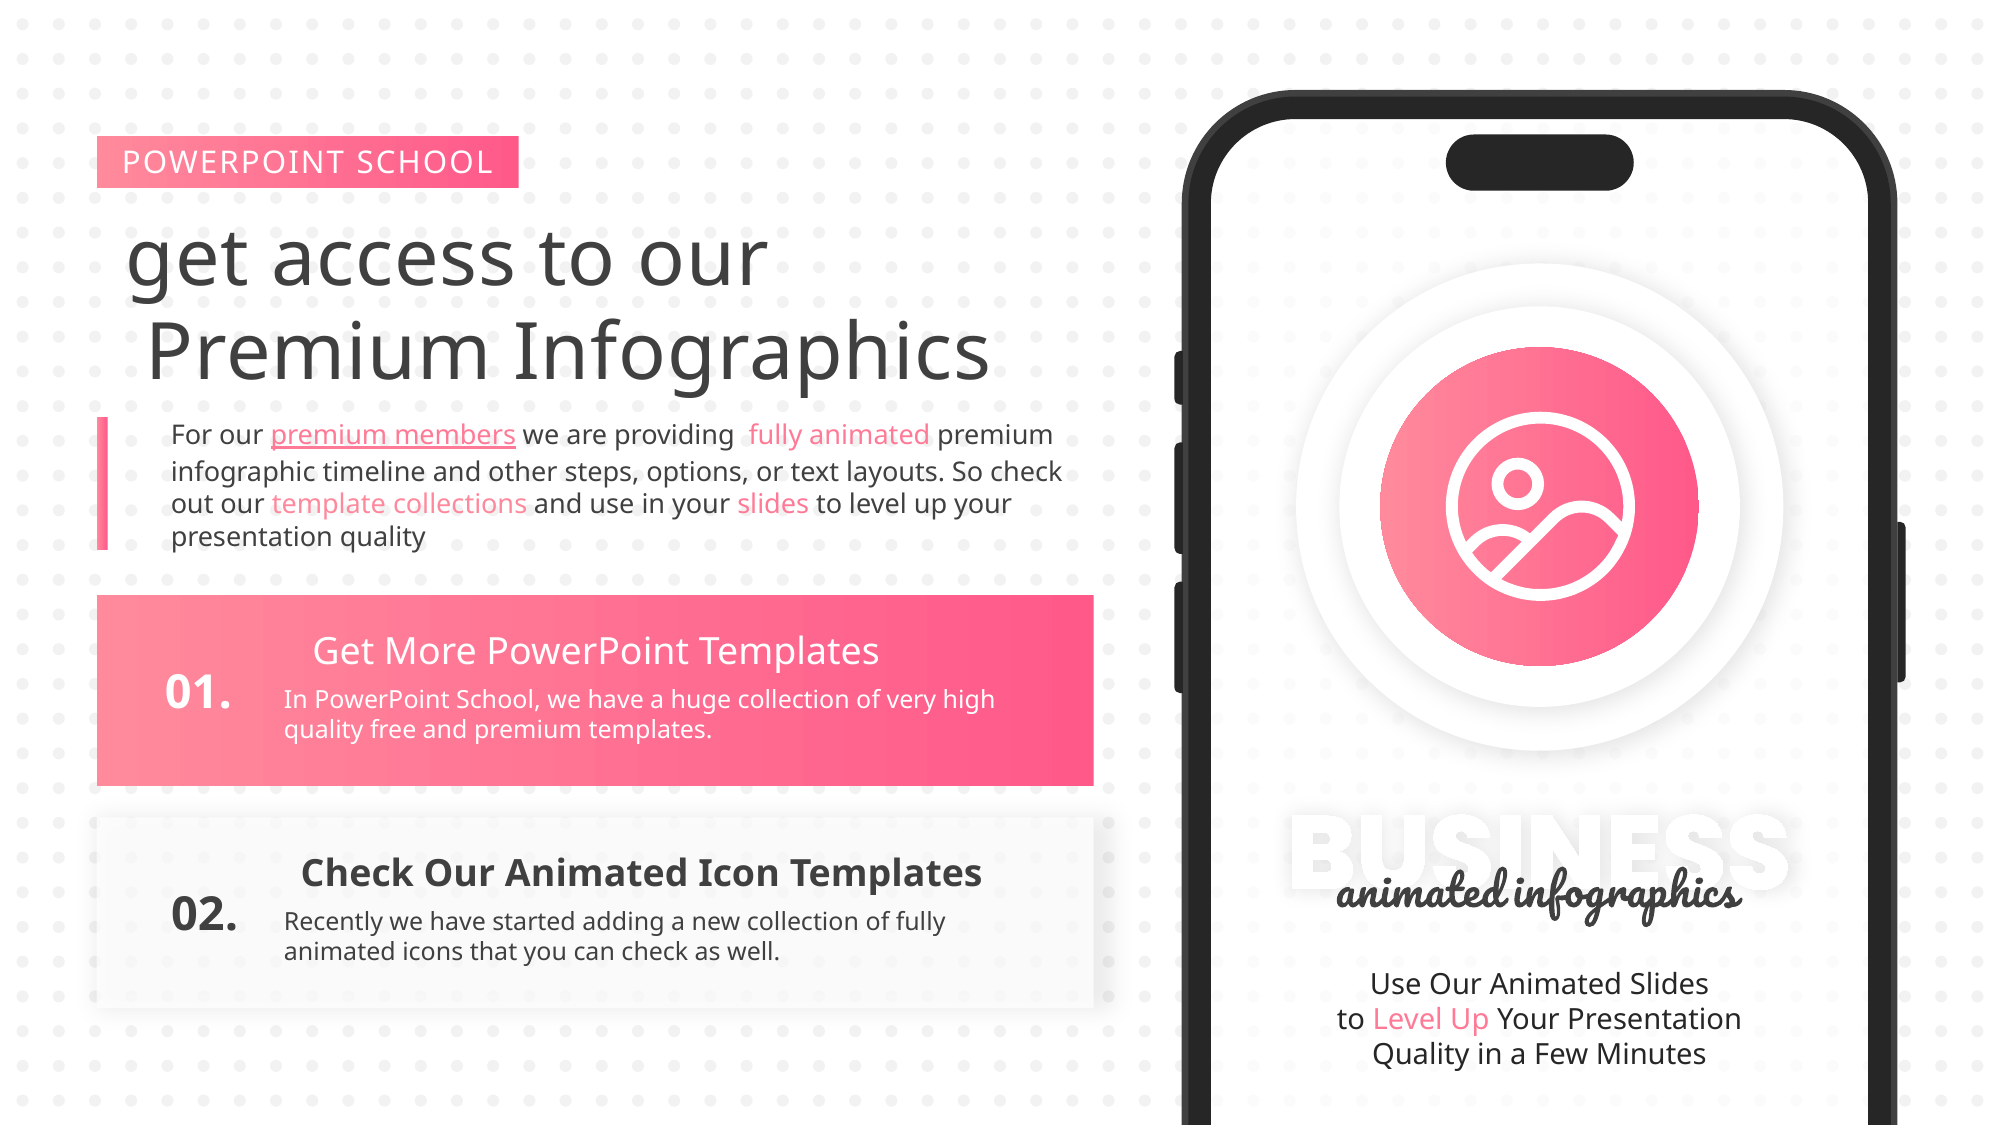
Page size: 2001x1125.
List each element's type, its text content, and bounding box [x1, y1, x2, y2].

text_box 01. [150, 654, 248, 726]
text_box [269, 841, 1074, 974]
text_box 02. [156, 876, 254, 948]
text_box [269, 619, 1074, 752]
text_box Premium Infographics [130, 292, 1008, 403]
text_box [96, 409, 1120, 557]
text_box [96, 135, 519, 189]
text_box [96, 816, 1095, 1009]
text_box [96, 594, 1095, 787]
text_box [1174, 90, 1906, 1125]
text_box get access to our [111, 198, 786, 309]
